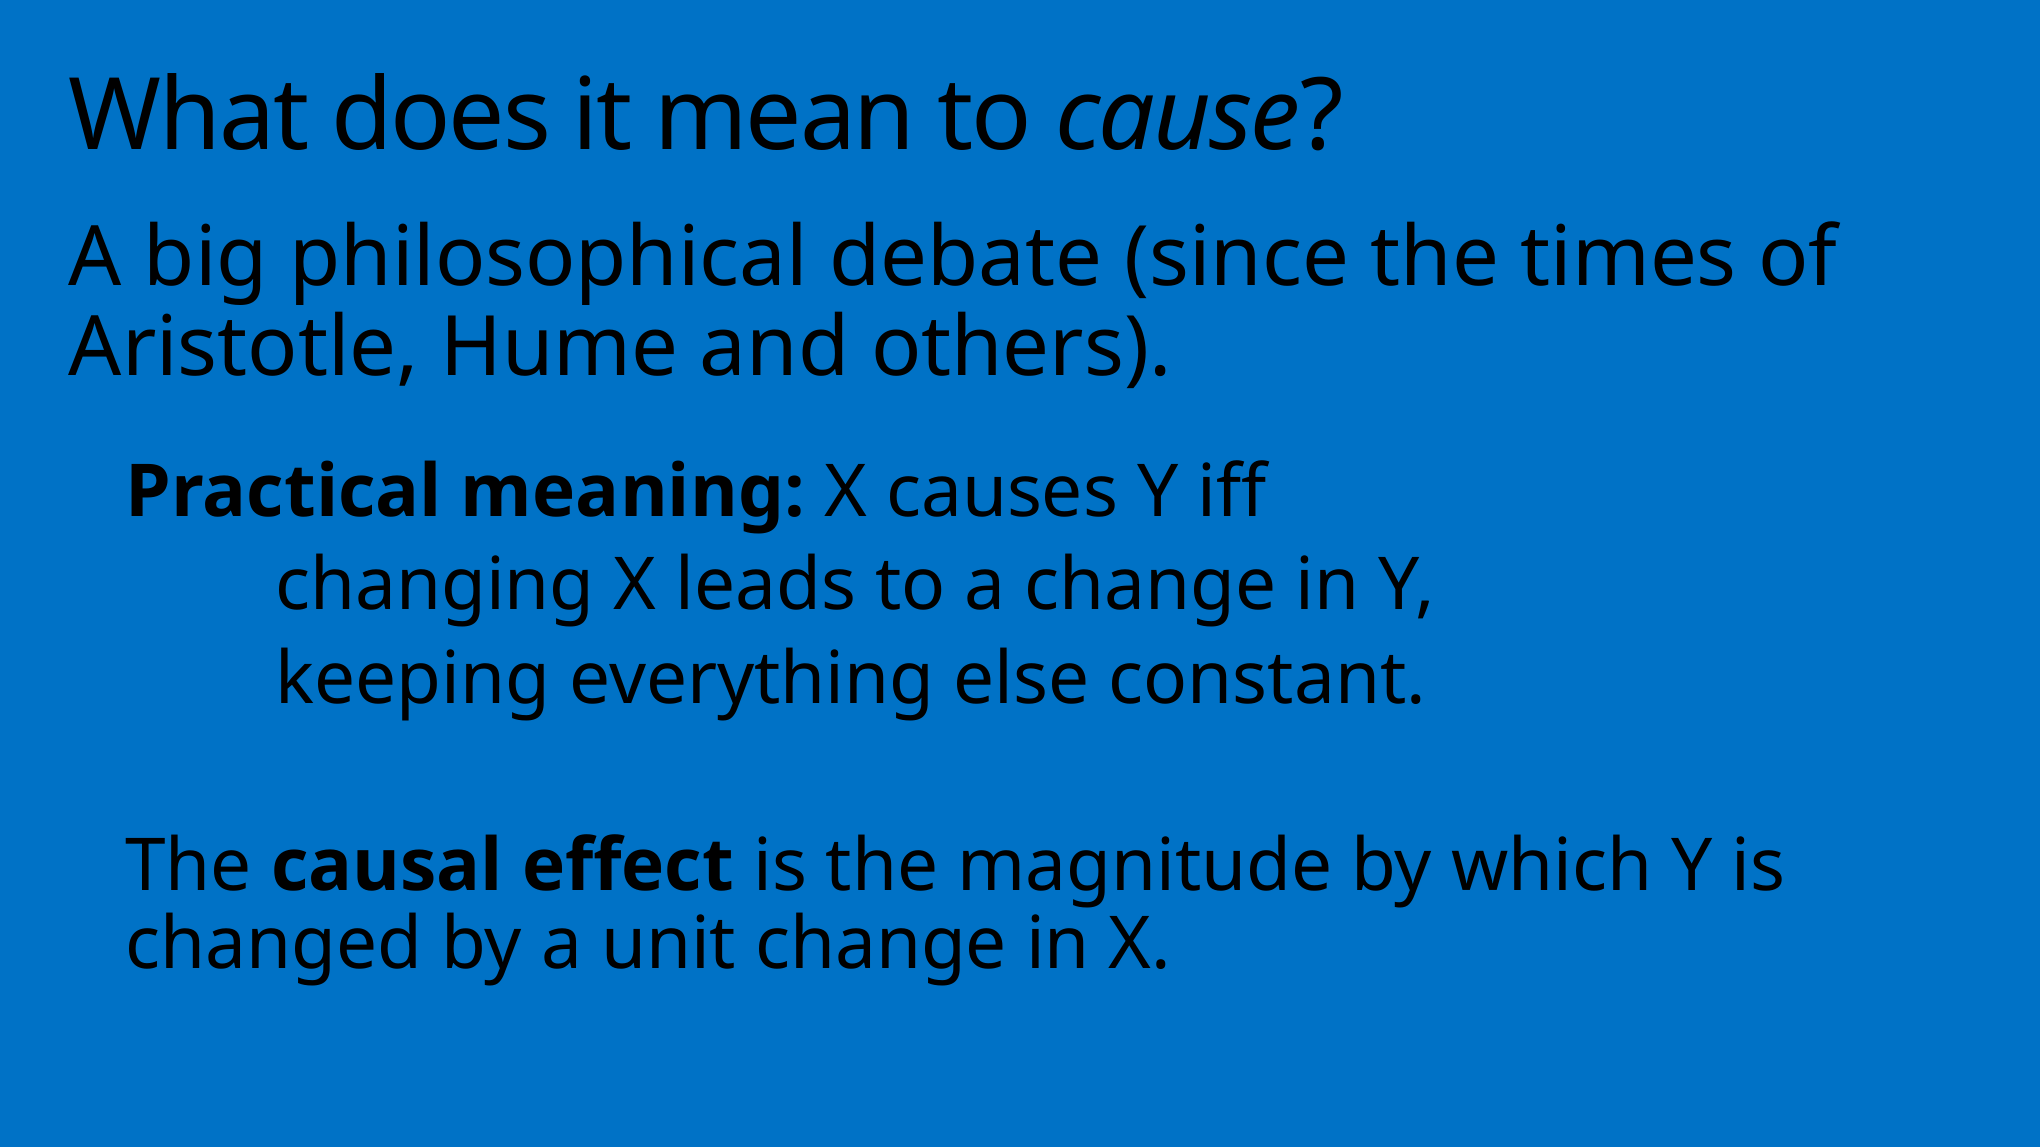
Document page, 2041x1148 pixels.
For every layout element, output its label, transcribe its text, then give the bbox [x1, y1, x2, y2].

title What does it mean to cause? [45, 48, 1996, 198]
list A big philosophical debate (since the times of Aristotle, Hume and others). Practical meaning: X causes Y iff changing X leads to a change in Y, keeping everything else constant. The causal effect is the magnitude by which Y is changed by a unit change in X. [45, 198, 1996, 1069]
